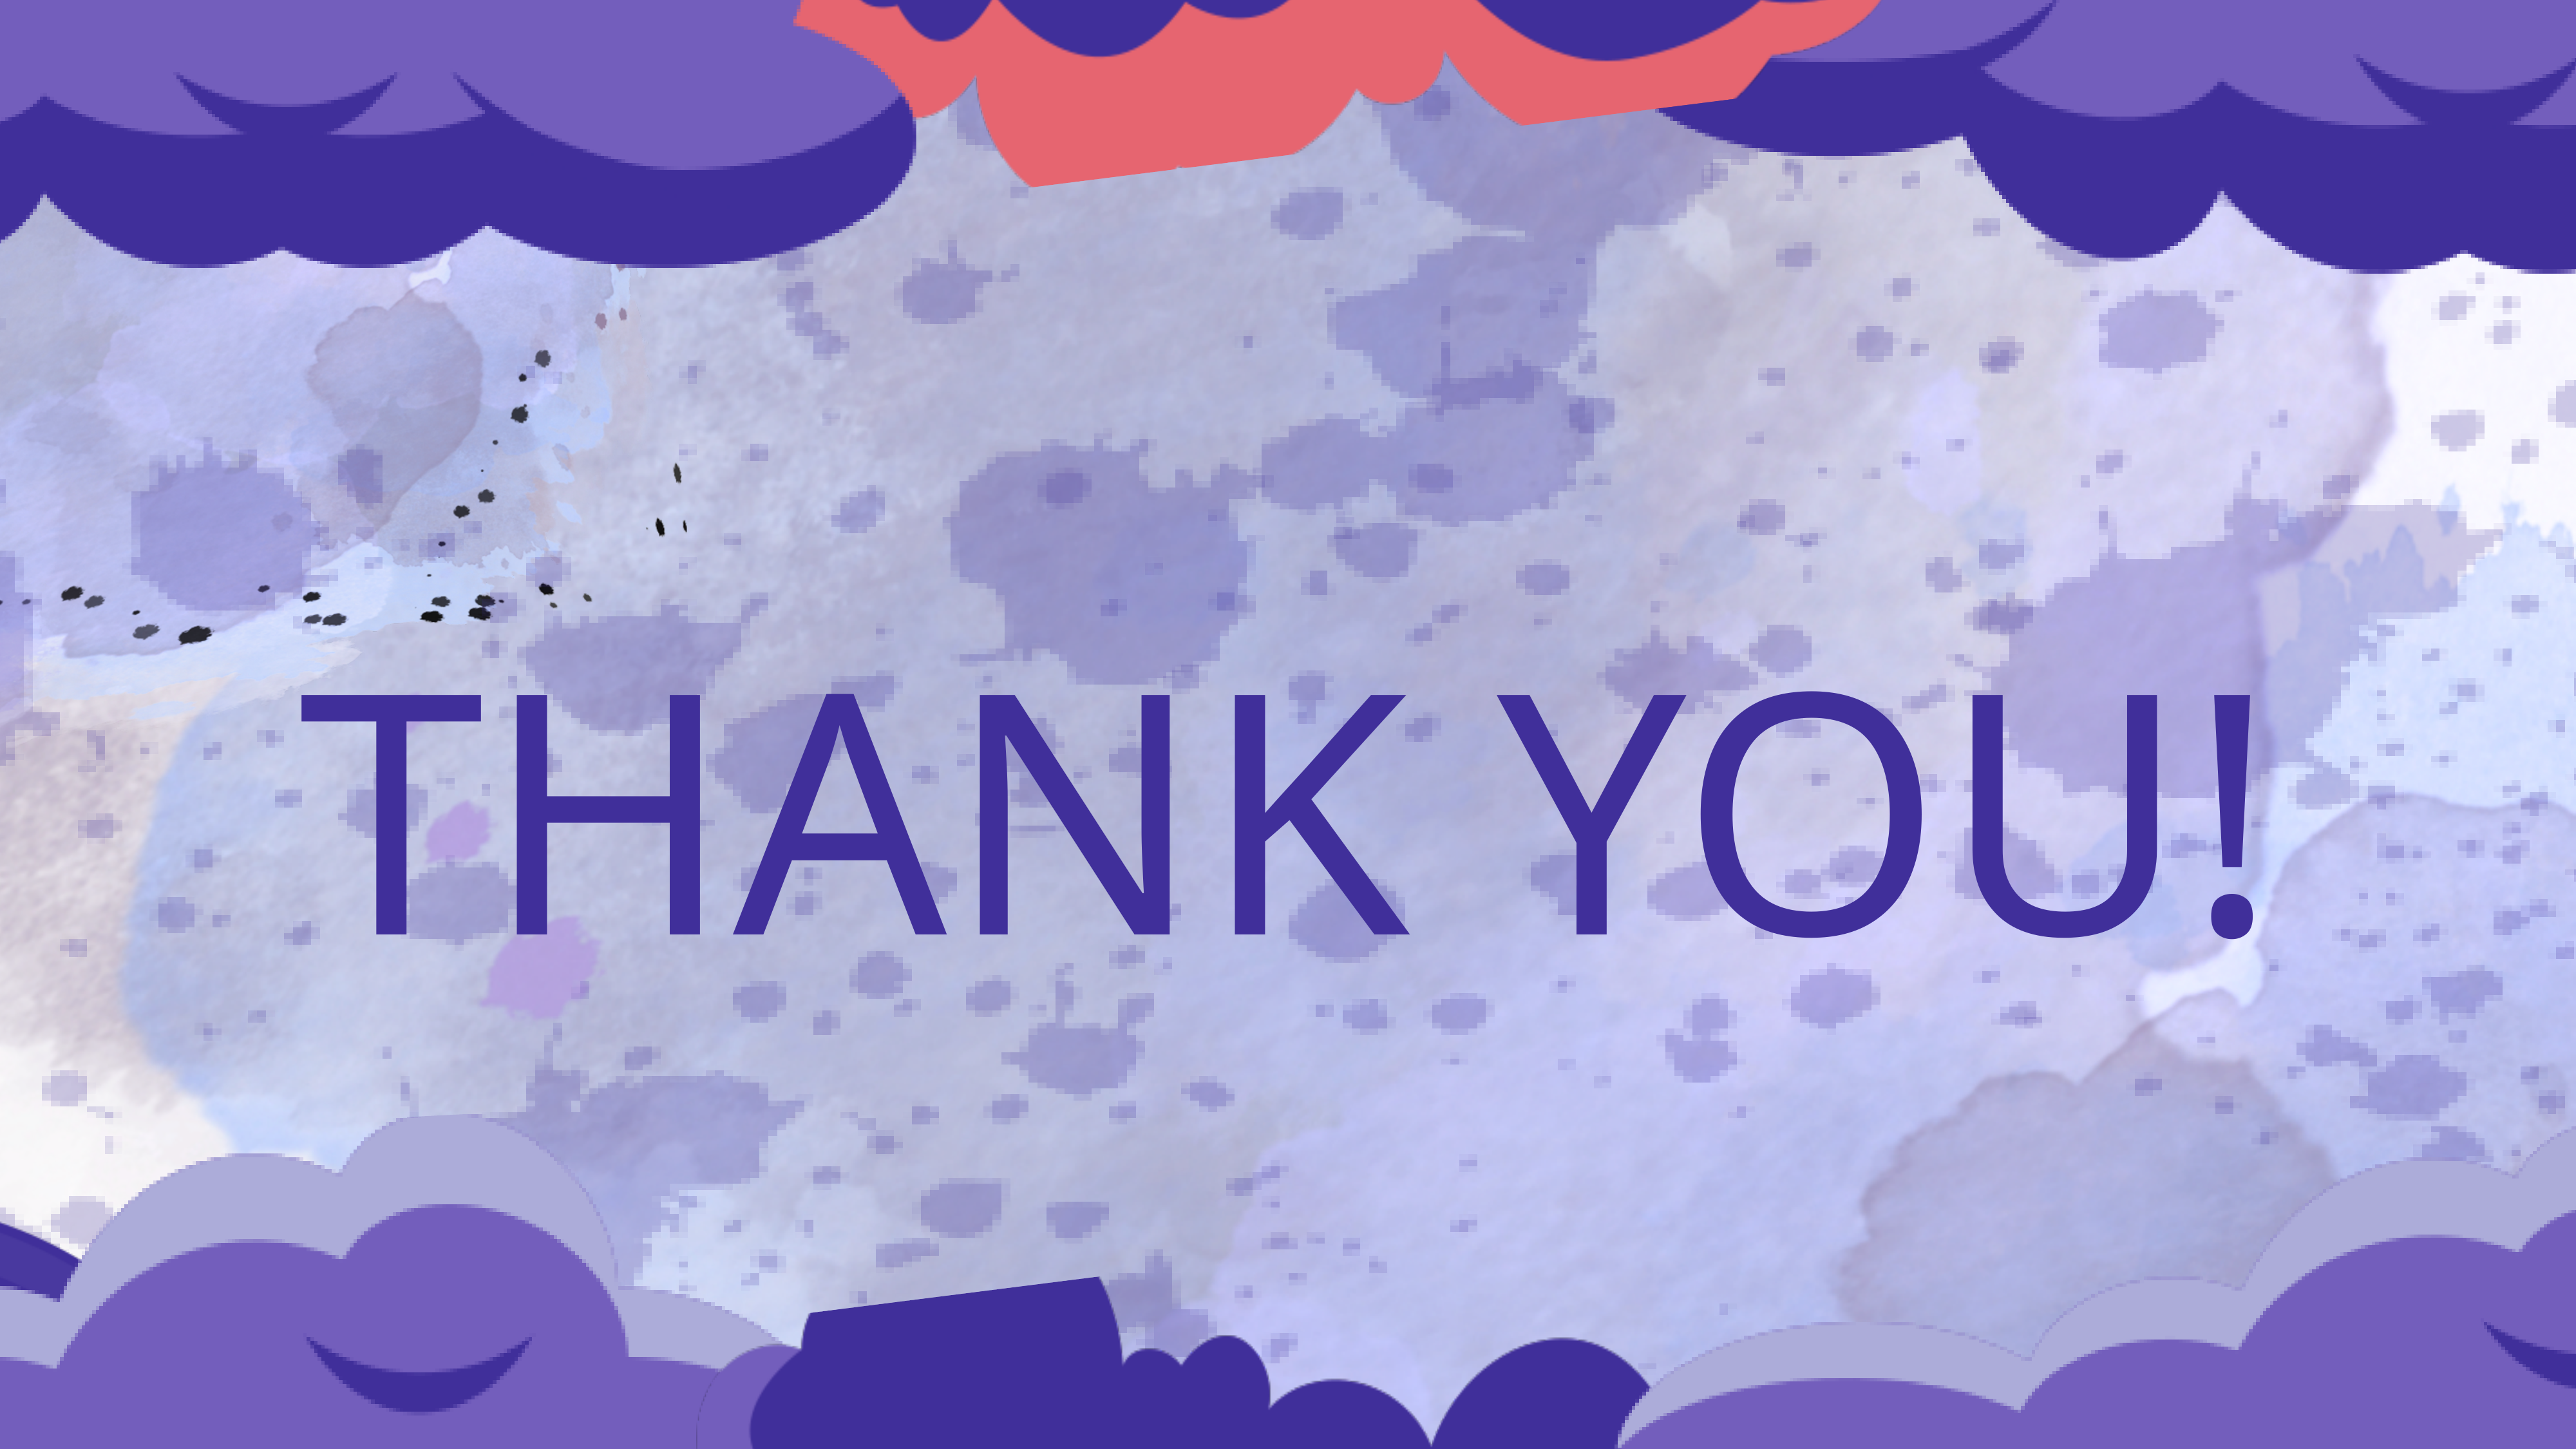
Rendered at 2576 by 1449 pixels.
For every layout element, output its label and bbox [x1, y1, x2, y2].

text_box [0, 0, 2576, 1449]
